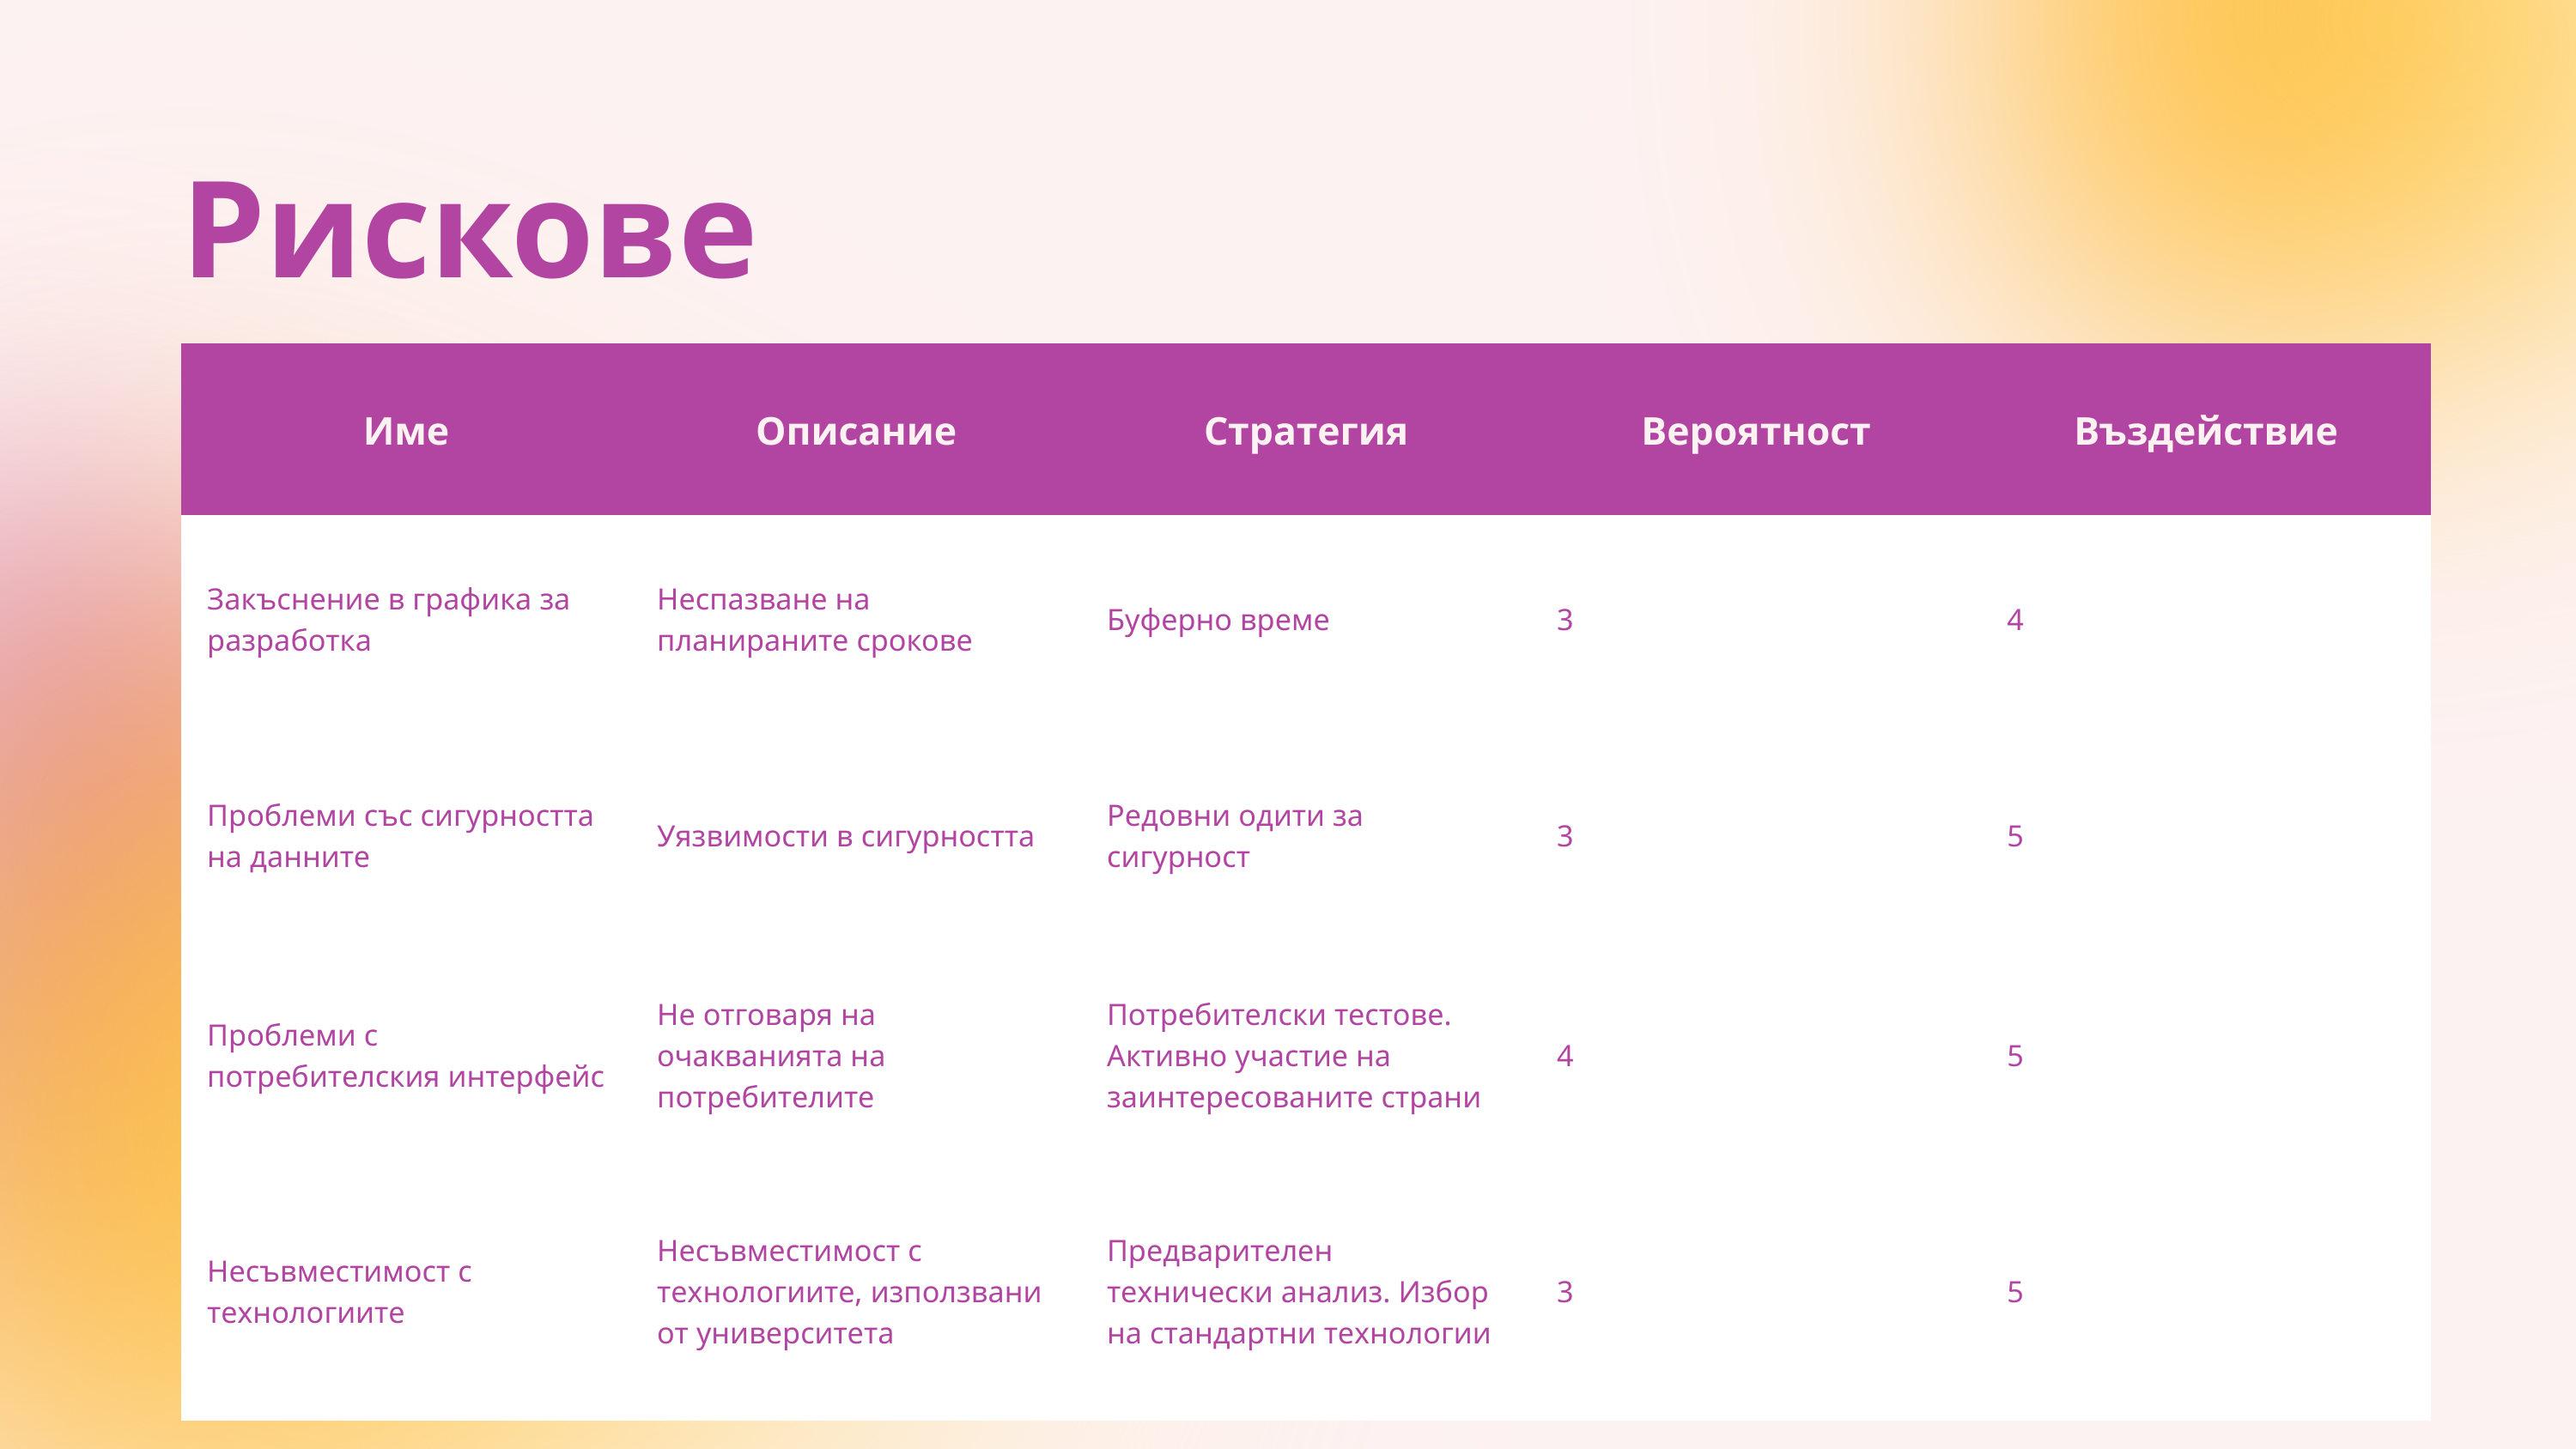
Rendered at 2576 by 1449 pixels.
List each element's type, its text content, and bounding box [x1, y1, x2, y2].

table_cell Закъснение в графика за разработка [181, 515, 631, 722]
table_cell Проблеми с потребителския интерфейс [181, 949, 631, 1161]
table_header Вероятност [1531, 343, 1981, 515]
text_box Рискове [181, 143, 1826, 305]
table_cell 5 [1981, 722, 2431, 949]
table_cell 3 [1531, 722, 1981, 949]
table_header Стратегия [1081, 343, 1531, 515]
text_box [0, 33, 1538, 1449]
table_cell Не отговаря на очакванията на потребителите [631, 949, 1081, 1161]
table_cell 3 [1531, 515, 1981, 722]
table_cell 3 [1531, 1161, 1981, 1421]
table_cell Несъвместимост с технологиите, използвани от университета [631, 1161, 1081, 1421]
table_cell Неспазване на планираните срокове [631, 515, 1081, 722]
table_header Въздействие [1981, 343, 2431, 515]
table_cell Буферно време [1081, 515, 1531, 722]
table_cell 4 [1981, 515, 2431, 722]
table_cell Редовни одити за сигурност [1081, 722, 1531, 949]
table_cell Несъвместимост с технологиите [181, 1161, 631, 1421]
table_cell Уязвимости в сигурността [631, 722, 1081, 949]
table_cell 5 [1981, 949, 2431, 1161]
table_header Име [181, 343, 631, 515]
table_cell 5 [1981, 1161, 2431, 1421]
table_cell 4 [1531, 949, 1981, 1161]
table_header Описание [631, 343, 1081, 515]
text_box [1577, 0, 2576, 802]
table_cell Потребителски тестове. Активно участие на заинтересованите страни [1081, 949, 1531, 1161]
table_cell Предварителен технически анализ. Избор на стандартни технологии [1081, 1161, 1531, 1421]
table_cell Проблеми със сигурността на данните [181, 722, 631, 949]
